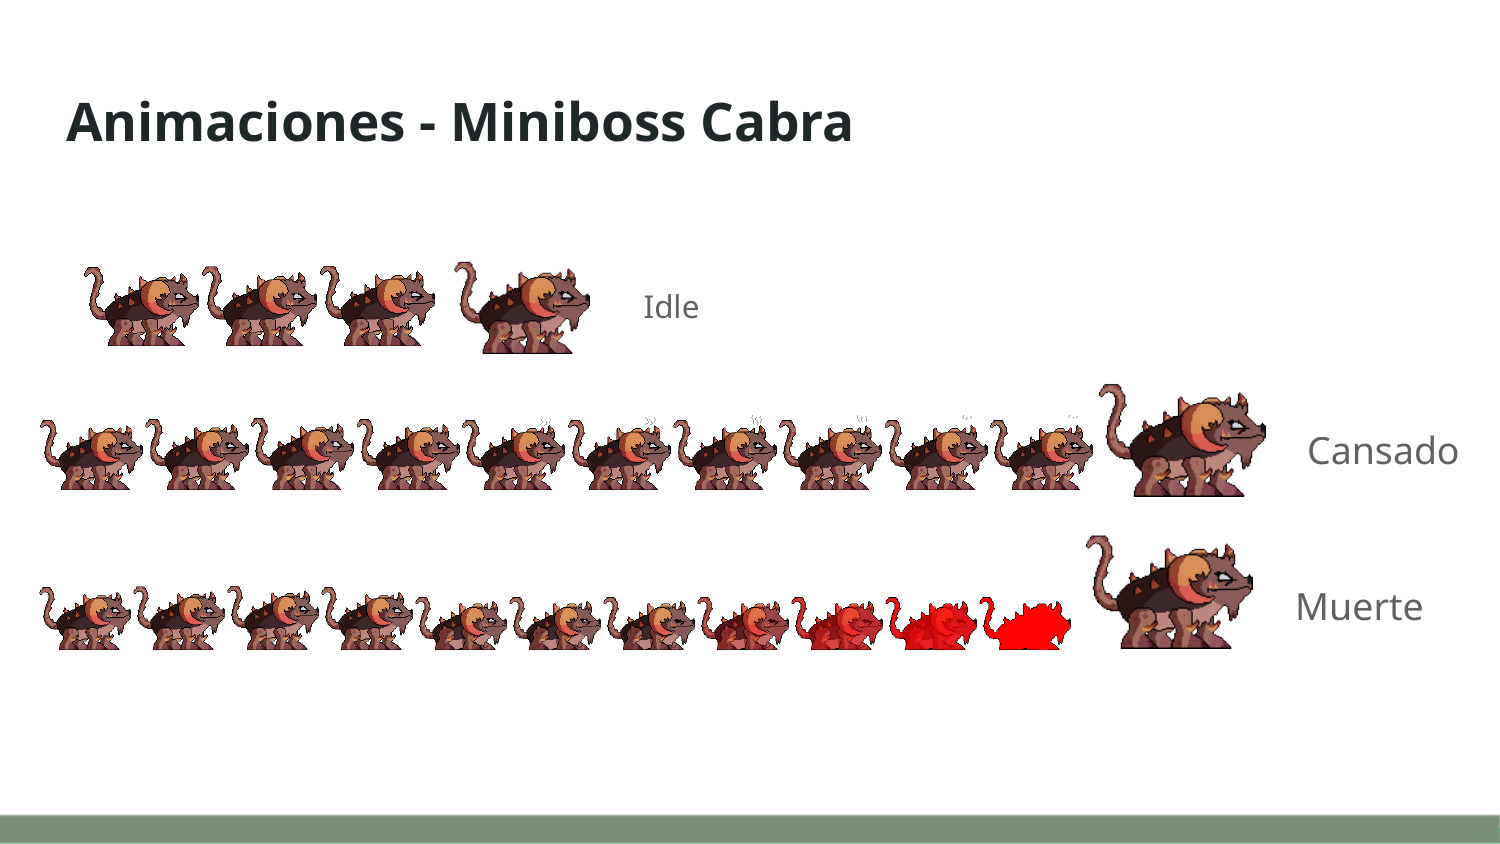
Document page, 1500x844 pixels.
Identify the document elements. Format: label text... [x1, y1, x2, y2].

picture [80, 227, 435, 346]
title Animaciones - Miniboss Cabra [51, 72, 1449, 167]
list Cansado [1292, 415, 1500, 479]
picture [36, 555, 1071, 650]
list Idle [628, 275, 715, 346]
list Muerte [1280, 570, 1478, 635]
picture [451, 215, 590, 354]
picture [36, 326, 1266, 649]
picture [0, 798, 1500, 844]
